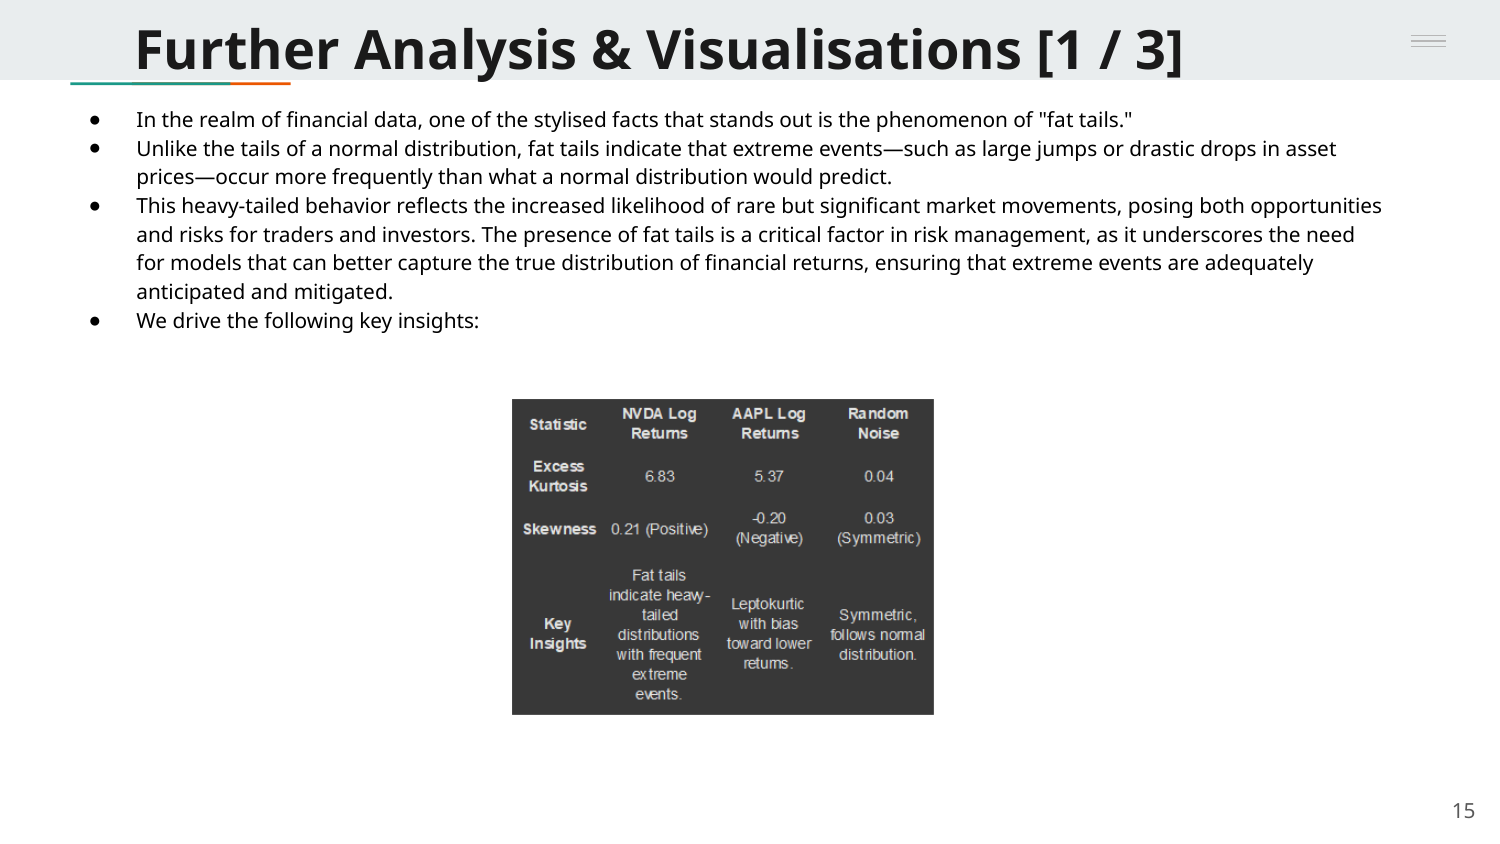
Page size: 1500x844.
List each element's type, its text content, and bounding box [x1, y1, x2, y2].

title Further Analysis & Visualisations [1 / 3] [119, 0, 1381, 88]
list In the realm of financial data, one of the stylised facts that stands out is the phenomenon of "fat tails." Unlike the tails of a normal distribution, fat tails indicate that extreme events—such as large jumps or drastic drops in asset prices—occur more frequently than what a normal distribution would predict. This heavy-tailed behavior reflects the increased likelihood of rare but significant market movements, posing both opportunities and risks for traders and investors. The presence of fat tails is a critical factor in risk management, as it underscores the need for models that can better capture the true distribution of financial returns, ensuring that extreme events are adequately anticipated and mitigated. We drive the following key insights: [46, 87, 1401, 844]
picture [511, 397, 936, 717]
slide_number 15 [1400, 779, 1491, 844]
